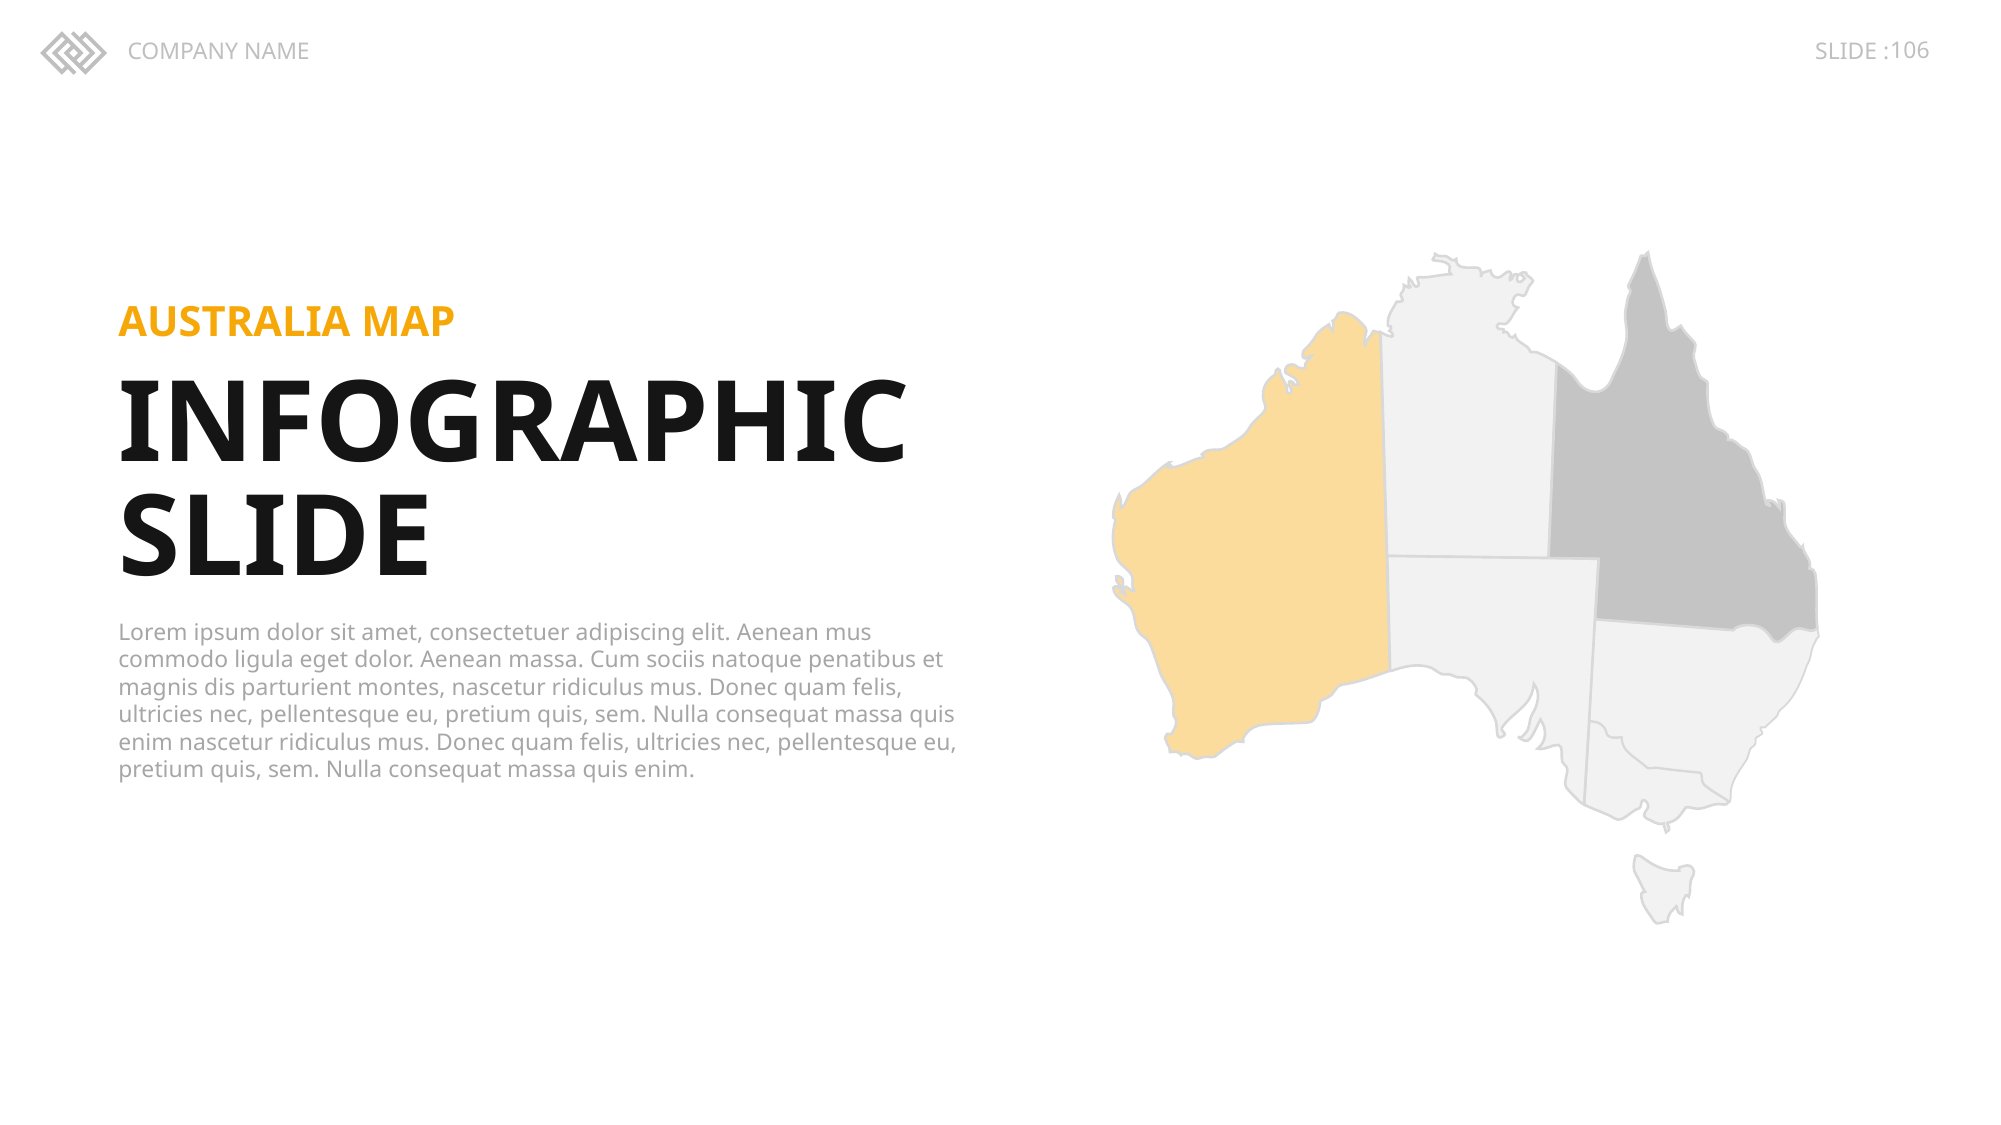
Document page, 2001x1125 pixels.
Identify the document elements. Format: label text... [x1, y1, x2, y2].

text_box Lorem ipsum dolor sit amet, consectetuer adipiscing elit. Aenean mus commodo ligula eget dolor. Aenean massa. Cum sociis natoque penatibus et magnis dis parturient montes, nascetur ridiculus mus. Donec quam felis, ultricies nec, pellentesque eu, pretium quis, sem. Nulla consequat massa quis enim nascetur ridiculus mus. Donec quam felis, ultricies nec, pellentesque eu, pretium quis, sem. Nulla consequat massa quis enim. [103, 621, 1002, 813]
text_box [1111, 252, 1819, 927]
text_box INFOGRAPHIC SLIDE [103, 346, 1002, 621]
text_box AUSTRALIA MAP [103, 291, 1002, 346]
